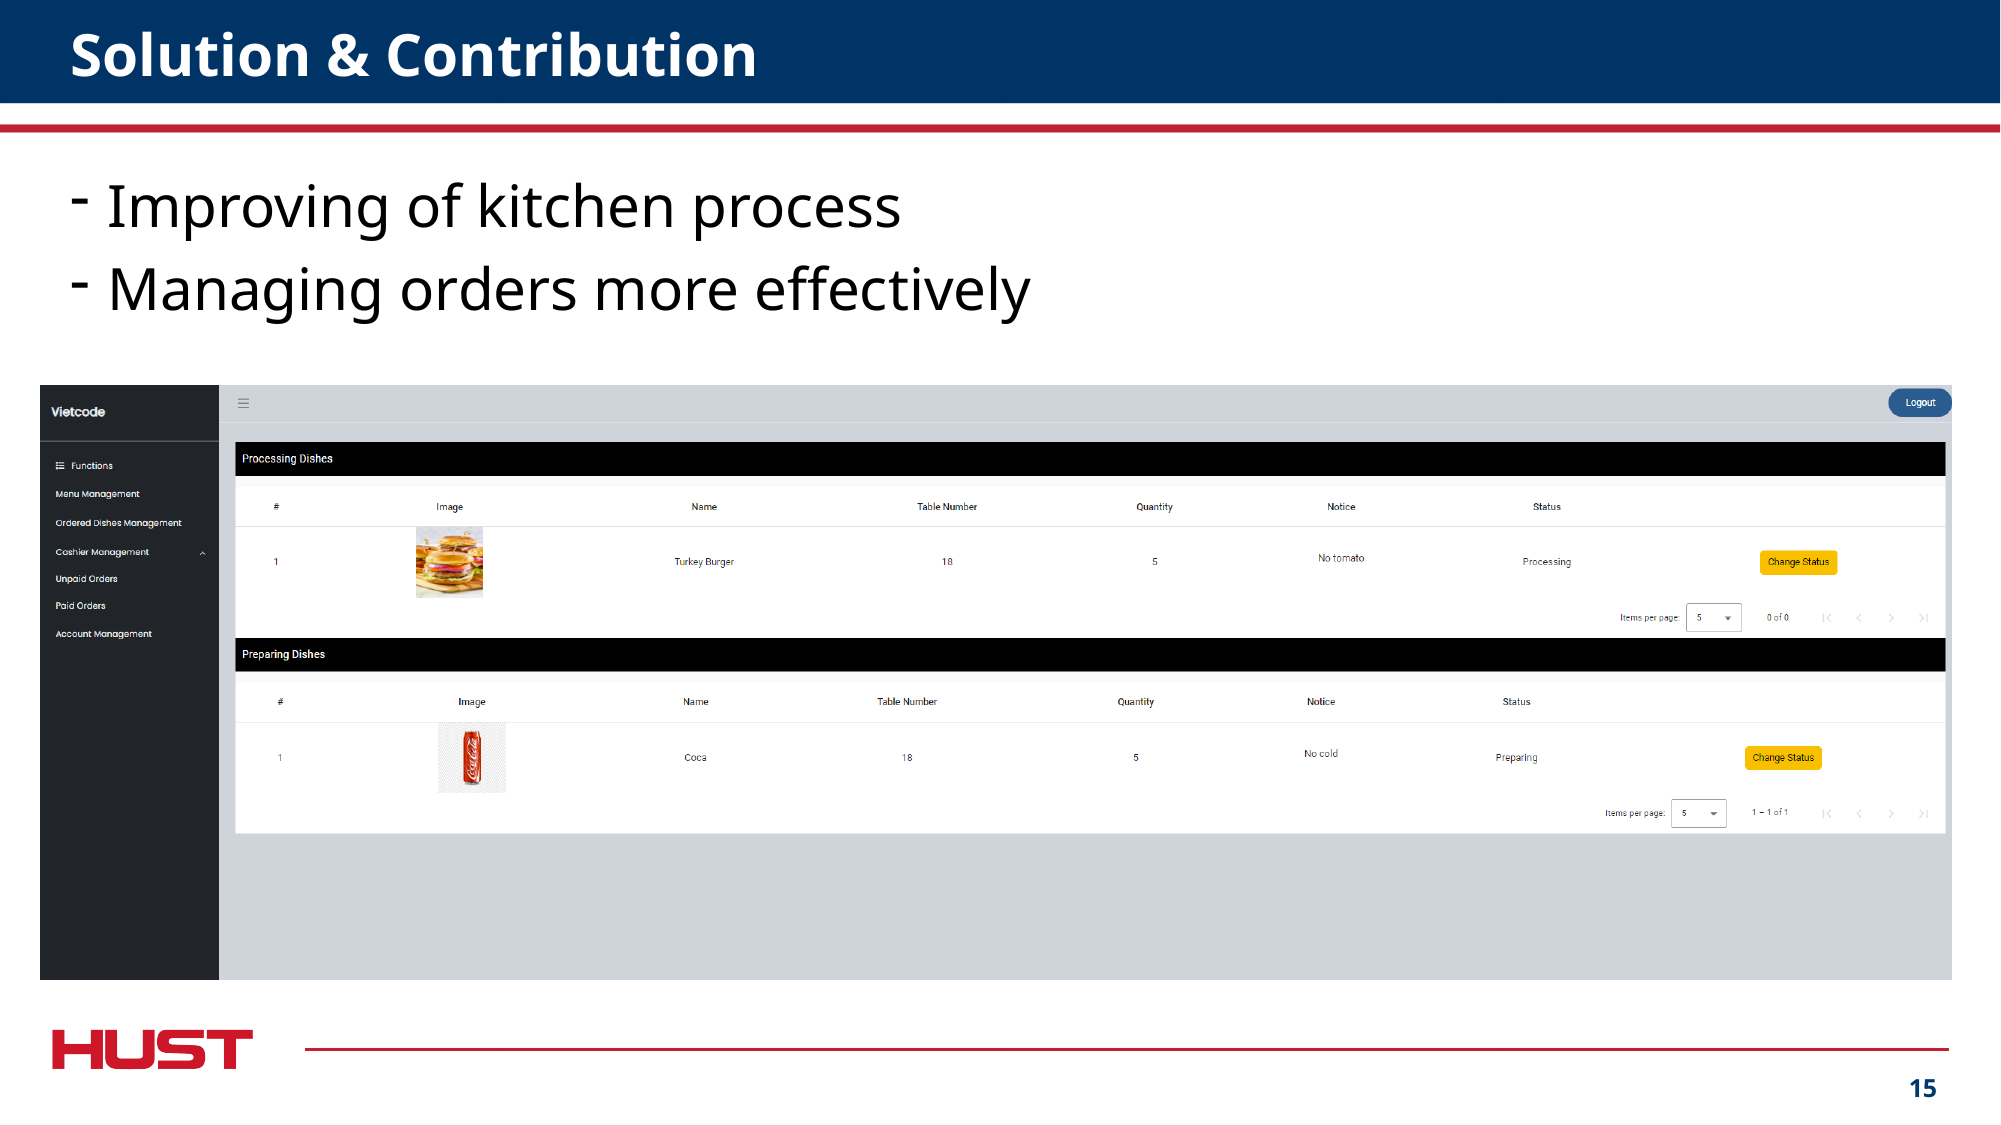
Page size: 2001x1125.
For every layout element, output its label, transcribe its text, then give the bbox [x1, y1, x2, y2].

slide_number 15 [1502, 1065, 1953, 1125]
title Solution & Contribution [55, 18, 1945, 90]
list Improving of kitchen process Managing orders more effectively [55, 169, 1230, 385]
picture [0, 0, 2001, 1125]
